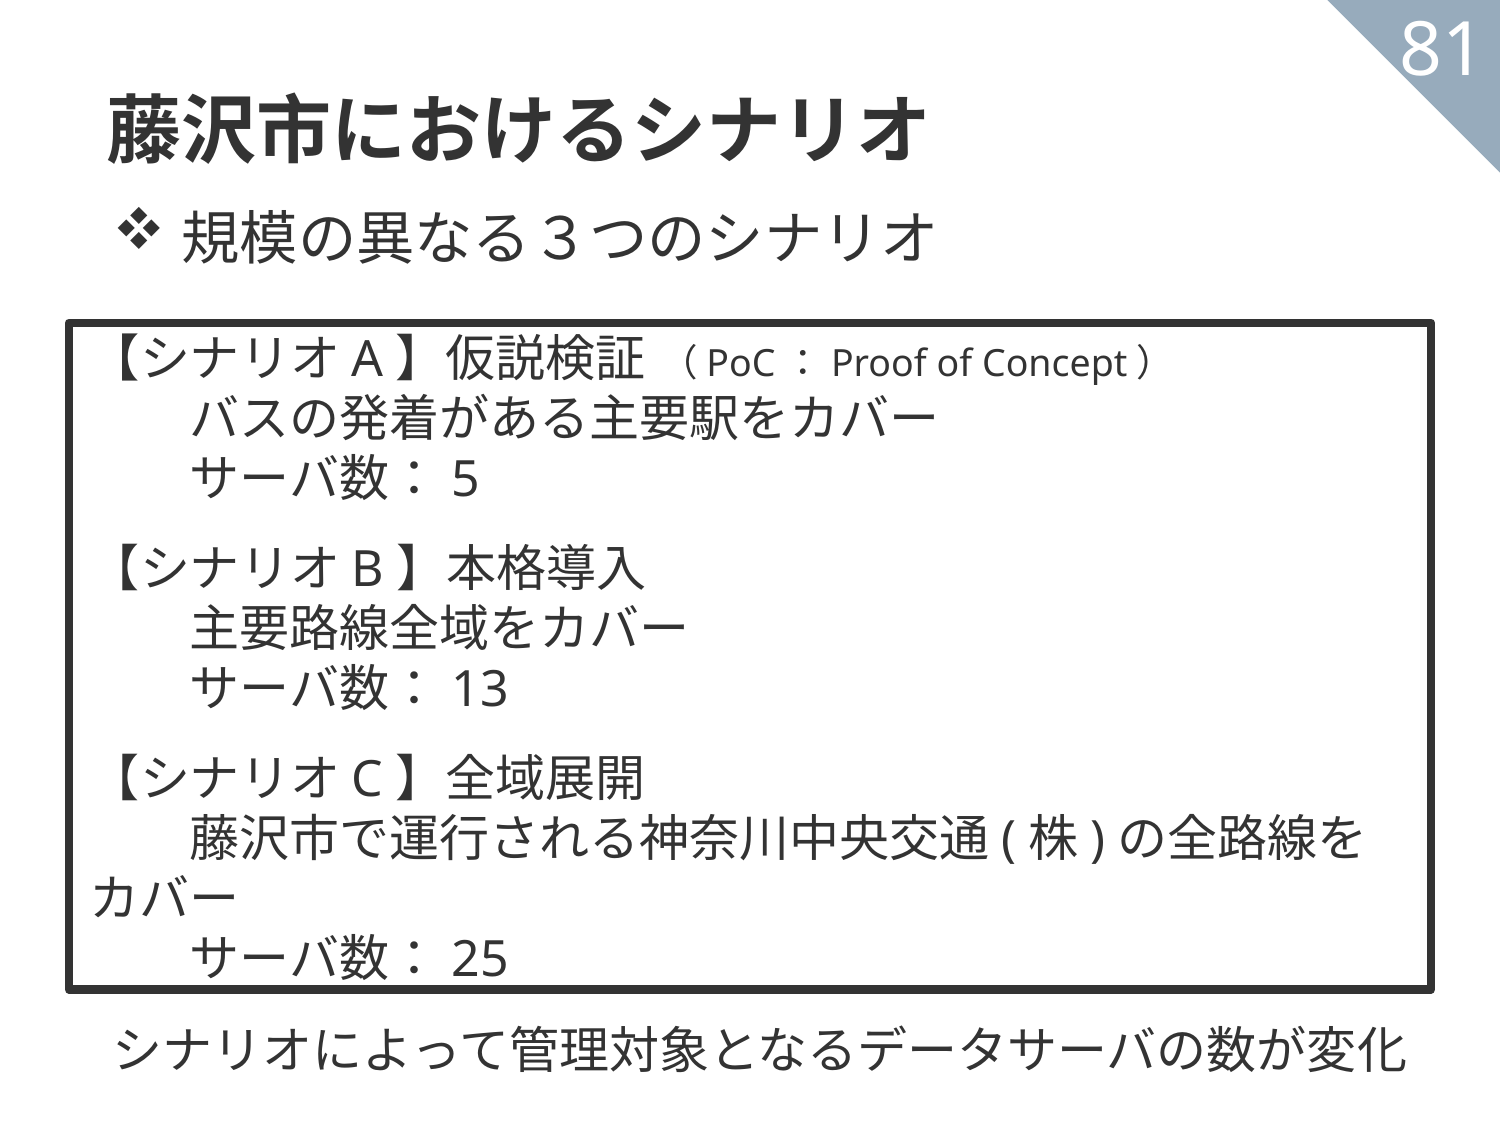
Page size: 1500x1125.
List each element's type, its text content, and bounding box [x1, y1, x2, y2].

text_box 規模の異なる３つのシナリオ シナリオによって管理対象となるデータサーバの数が変化 [91, 188, 1500, 1125]
text_box 【シナリオA】仮説検証 （PoC：Proof of Concept） バスの発着がある主要駅をカバー サーバ数：5 【シナリオB】本格導入 主要路線全域をカバー サーバ数：13 【シナリオC】全域展開 藤沢市で運行される神奈川中央交通(株)の全路線をカバー サーバ数：25 [67, 321, 1433, 992]
text_box 藤沢市におけるシナリオ [91, 0, 1500, 188]
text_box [1324, 0, 1500, 176]
